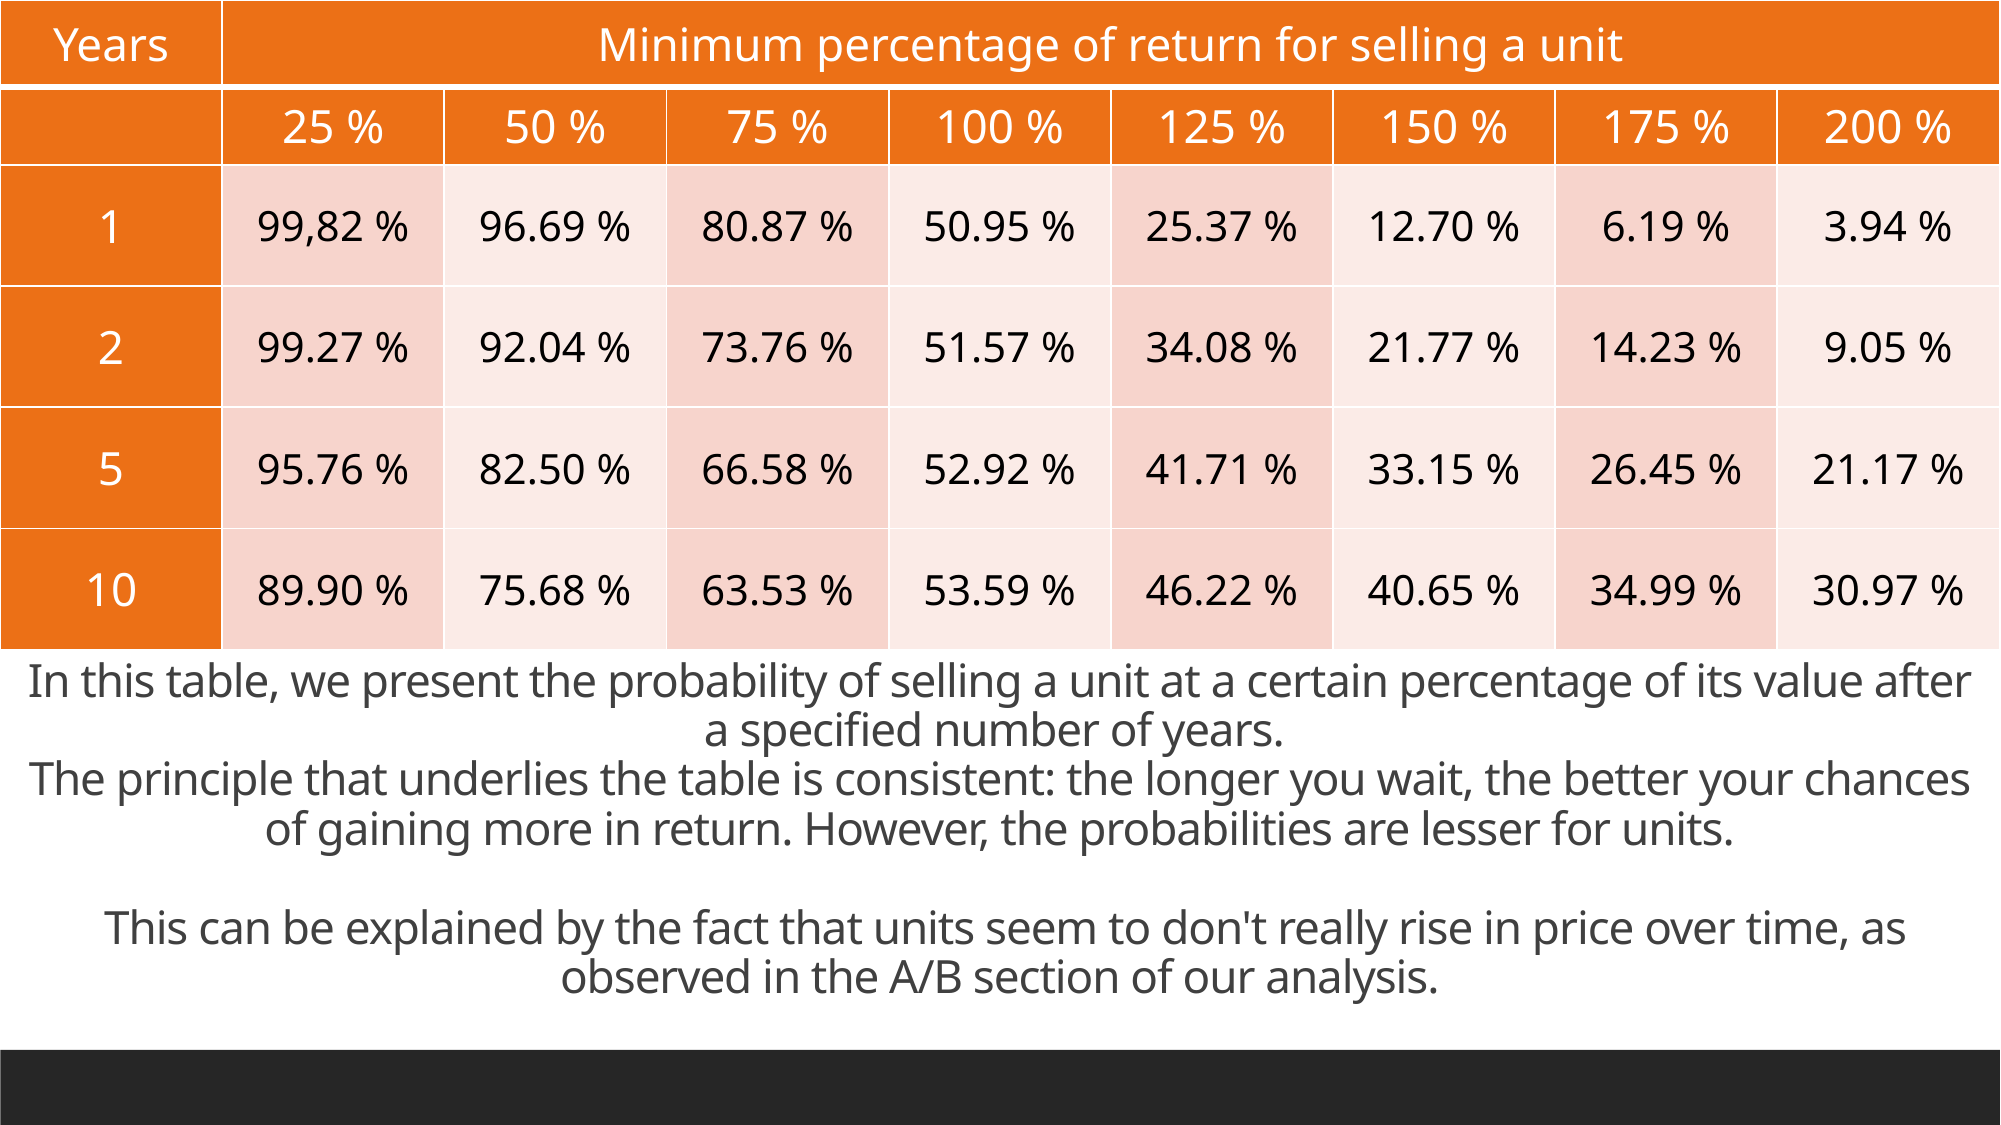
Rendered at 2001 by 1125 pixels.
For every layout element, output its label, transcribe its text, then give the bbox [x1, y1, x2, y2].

table_cell 125 % [1112, 90, 1332, 164]
table_cell 34.99 % [1556, 529, 1776, 649]
table_cell 25 % [223, 90, 443, 164]
table_cell 34.08 % [1112, 287, 1332, 406]
table_cell 41.71 % [1112, 408, 1332, 528]
table_cell 51.57 % [890, 287, 1110, 406]
table_cell 75.68 % [445, 529, 666, 649]
table_cell 73.76 % [667, 287, 888, 406]
table_cell 63.53 % [667, 529, 888, 649]
table_cell 95.76 % [223, 408, 443, 528]
table_cell 96.69 % [445, 166, 666, 285]
title In this table, we present the probability of selling a unit at a certain percentage of its value after a specified number of years. The principle that underlies the table is consistent: the longer you wait, the better your chances of gaining more in return. However, the probabilities are lesser for units. This can be explained by the fact that units seem to don't really rise in price over time, as observed in the A/B section of our analysis. [0, 651, 2000, 1050]
table_cell 26.45 % [1556, 408, 1776, 528]
table_header Years [1, 1, 221, 84]
table_cell 30.97 % [1778, 529, 1999, 649]
table_header Minimum percentage of return for selling a unit [223, 1, 1999, 84]
table_cell 33.15 % [1334, 408, 1554, 528]
table_cell 9.05 % [1778, 287, 1999, 406]
table_cell 3.94 % [1778, 166, 1999, 285]
table_cell 99.27 % [223, 287, 443, 406]
table_cell 66.58 % [667, 408, 888, 528]
table_cell 25.37 % [1112, 166, 1332, 285]
table_cell 100 % [890, 90, 1110, 164]
table_cell 12.70 % [1334, 166, 1554, 285]
table_cell 6.19 % [1556, 166, 1776, 285]
table_cell 40.65 % [1334, 529, 1554, 649]
table_cell 92.04 % [445, 287, 666, 406]
table_cell 52.92 % [890, 408, 1110, 528]
table_cell 14.23 % [1556, 287, 1776, 406]
table_cell 5 [1, 408, 221, 528]
table_cell 53.59 % [890, 529, 1110, 649]
table_cell 82.50 % [445, 408, 666, 528]
table_cell 75 % [667, 90, 888, 164]
table_cell [1, 90, 221, 164]
table_cell 46.22 % [1112, 529, 1332, 649]
table_cell 200 % [1778, 90, 1999, 164]
table_cell 175 % [1556, 90, 1776, 164]
table_cell 99,82 % [223, 166, 443, 285]
table_cell 89.90 % [223, 529, 443, 649]
table_cell 50.95 % [890, 166, 1110, 285]
table_cell 21.77 % [1334, 287, 1554, 406]
table_cell 1 [1, 166, 221, 285]
table_cell 10 [1, 529, 221, 649]
table_cell 50 % [445, 90, 666, 164]
table_cell 21.17 % [1778, 408, 1999, 528]
table_cell 2 [1, 287, 221, 406]
table_cell 80.87 % [667, 166, 888, 285]
table_cell 150 % [1334, 90, 1554, 164]
